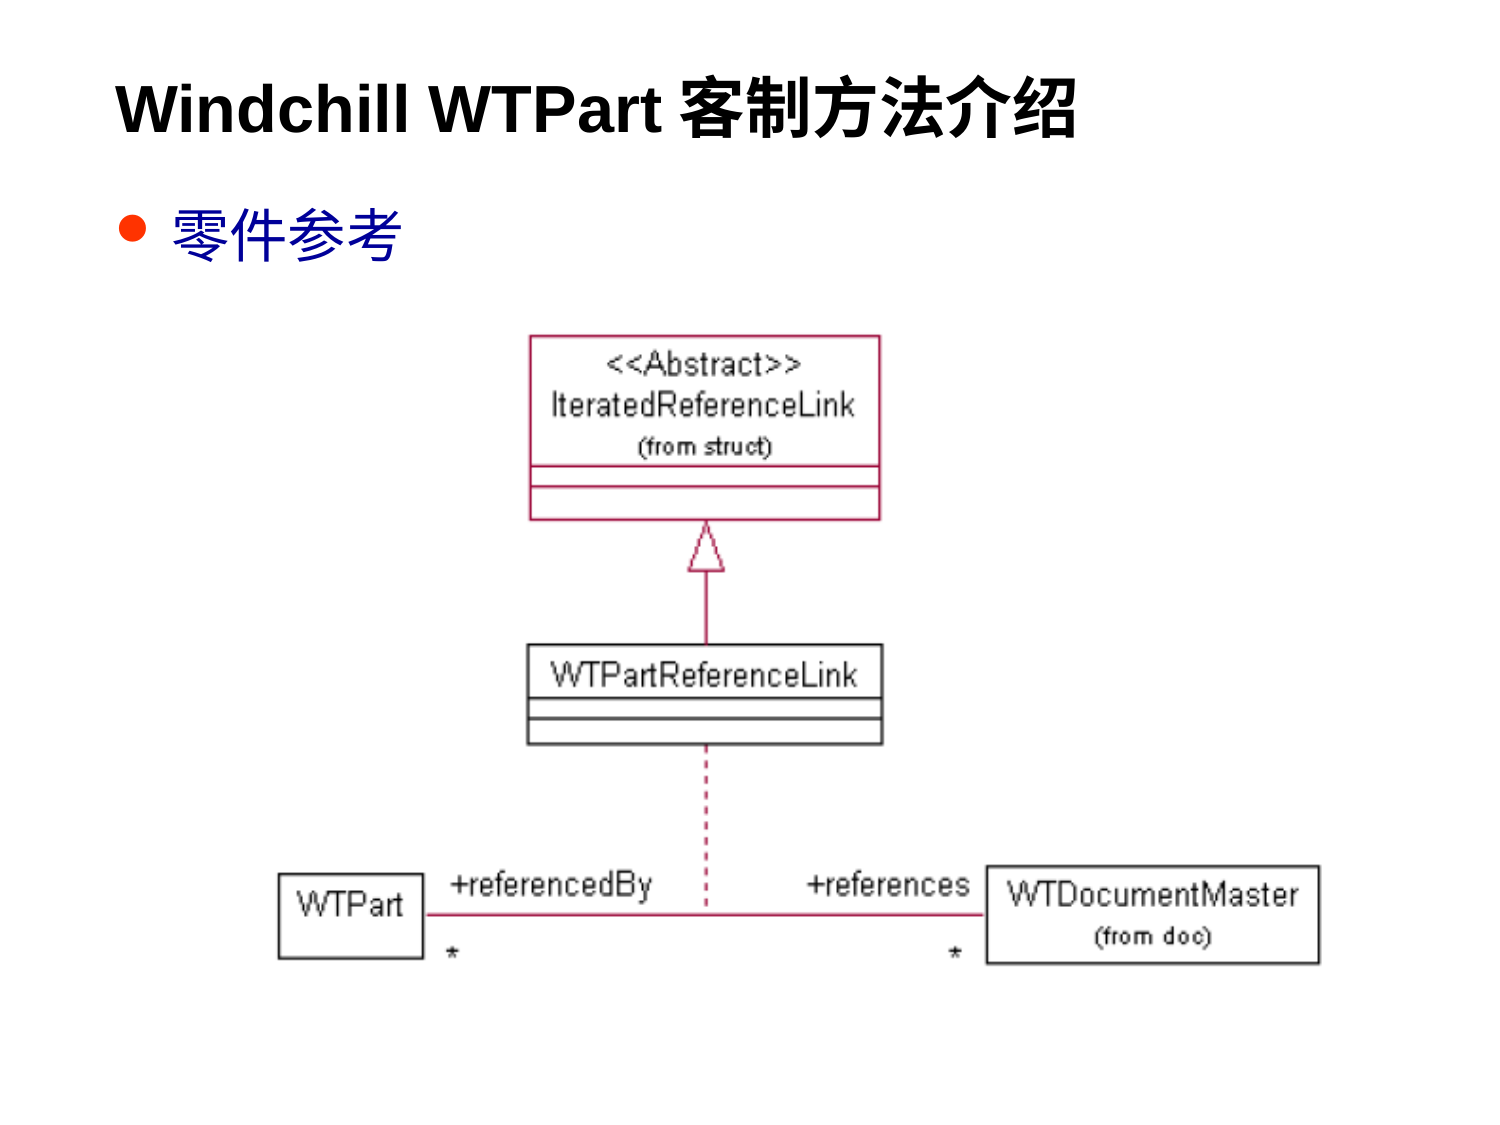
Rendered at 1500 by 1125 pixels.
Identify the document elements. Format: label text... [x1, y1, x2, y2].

title Windchill WTPart客制方法介绍 [100, 52, 1395, 154]
list 零件参考 [100, 191, 1403, 963]
picture [159, 278, 1356, 992]
